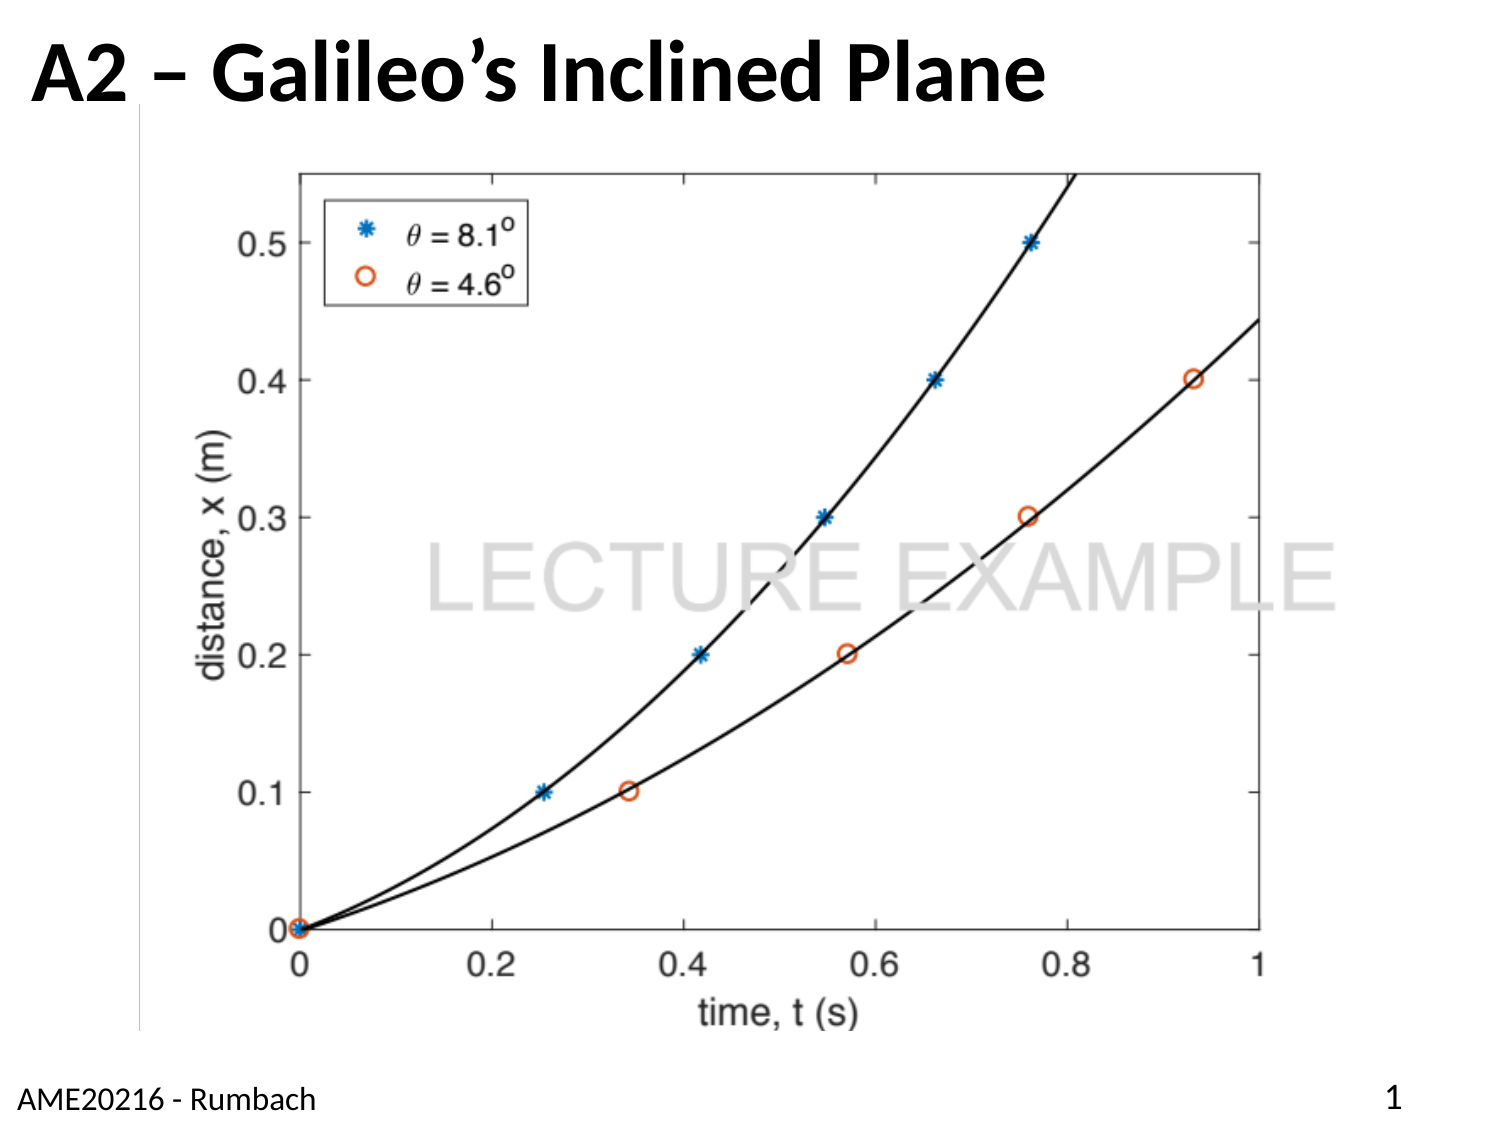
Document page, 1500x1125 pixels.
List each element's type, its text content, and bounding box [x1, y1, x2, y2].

picture [138, 104, 1373, 1031]
text_box A2 – Galileo’s Inclined Plane [16, 6, 1064, 127]
